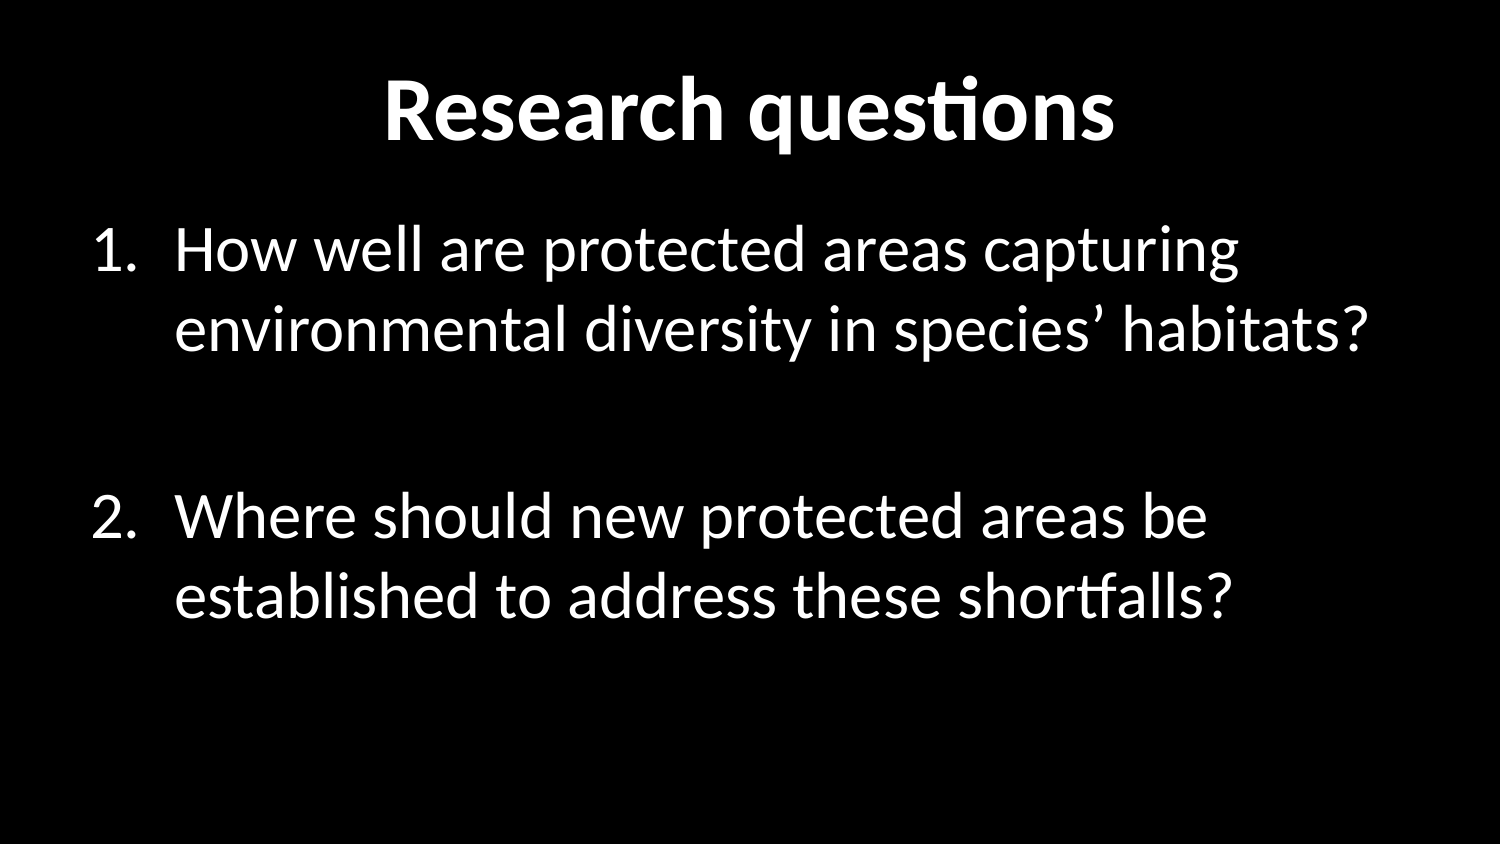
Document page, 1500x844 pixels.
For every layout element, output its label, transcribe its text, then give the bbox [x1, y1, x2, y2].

text_box Research questions [74, 33, 1425, 175]
list How well are protected areas capturing environmental diversity in species’ habitats? Where should new protected areas be established to address these shortfalls? [75, 196, 1425, 754]
